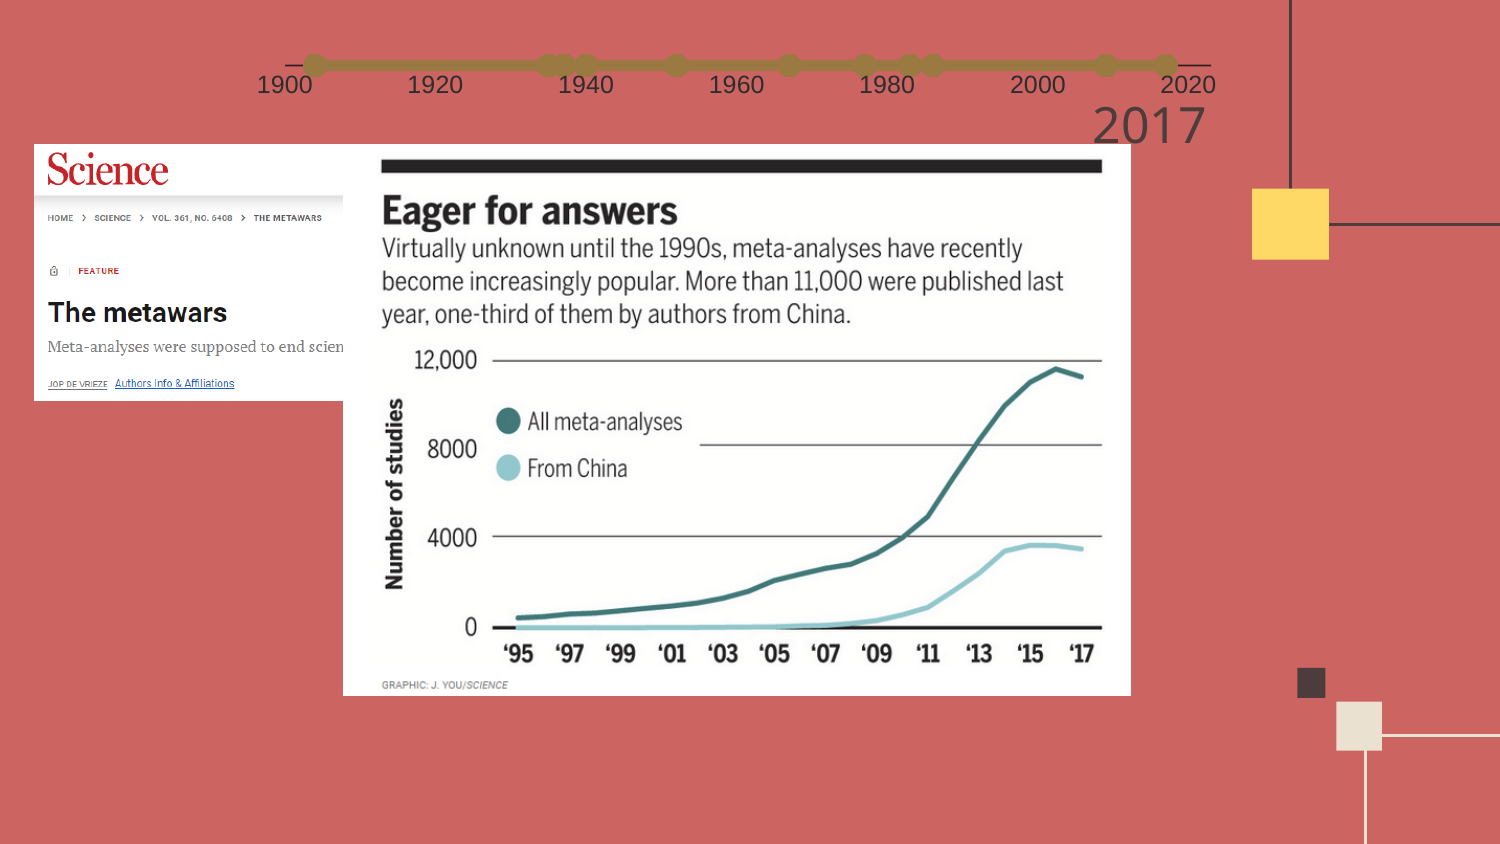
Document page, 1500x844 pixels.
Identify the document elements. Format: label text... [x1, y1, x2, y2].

picture [34, 144, 1131, 696]
text_box 2017 [889, 78, 1410, 440]
chart [236, 14, 1238, 100]
